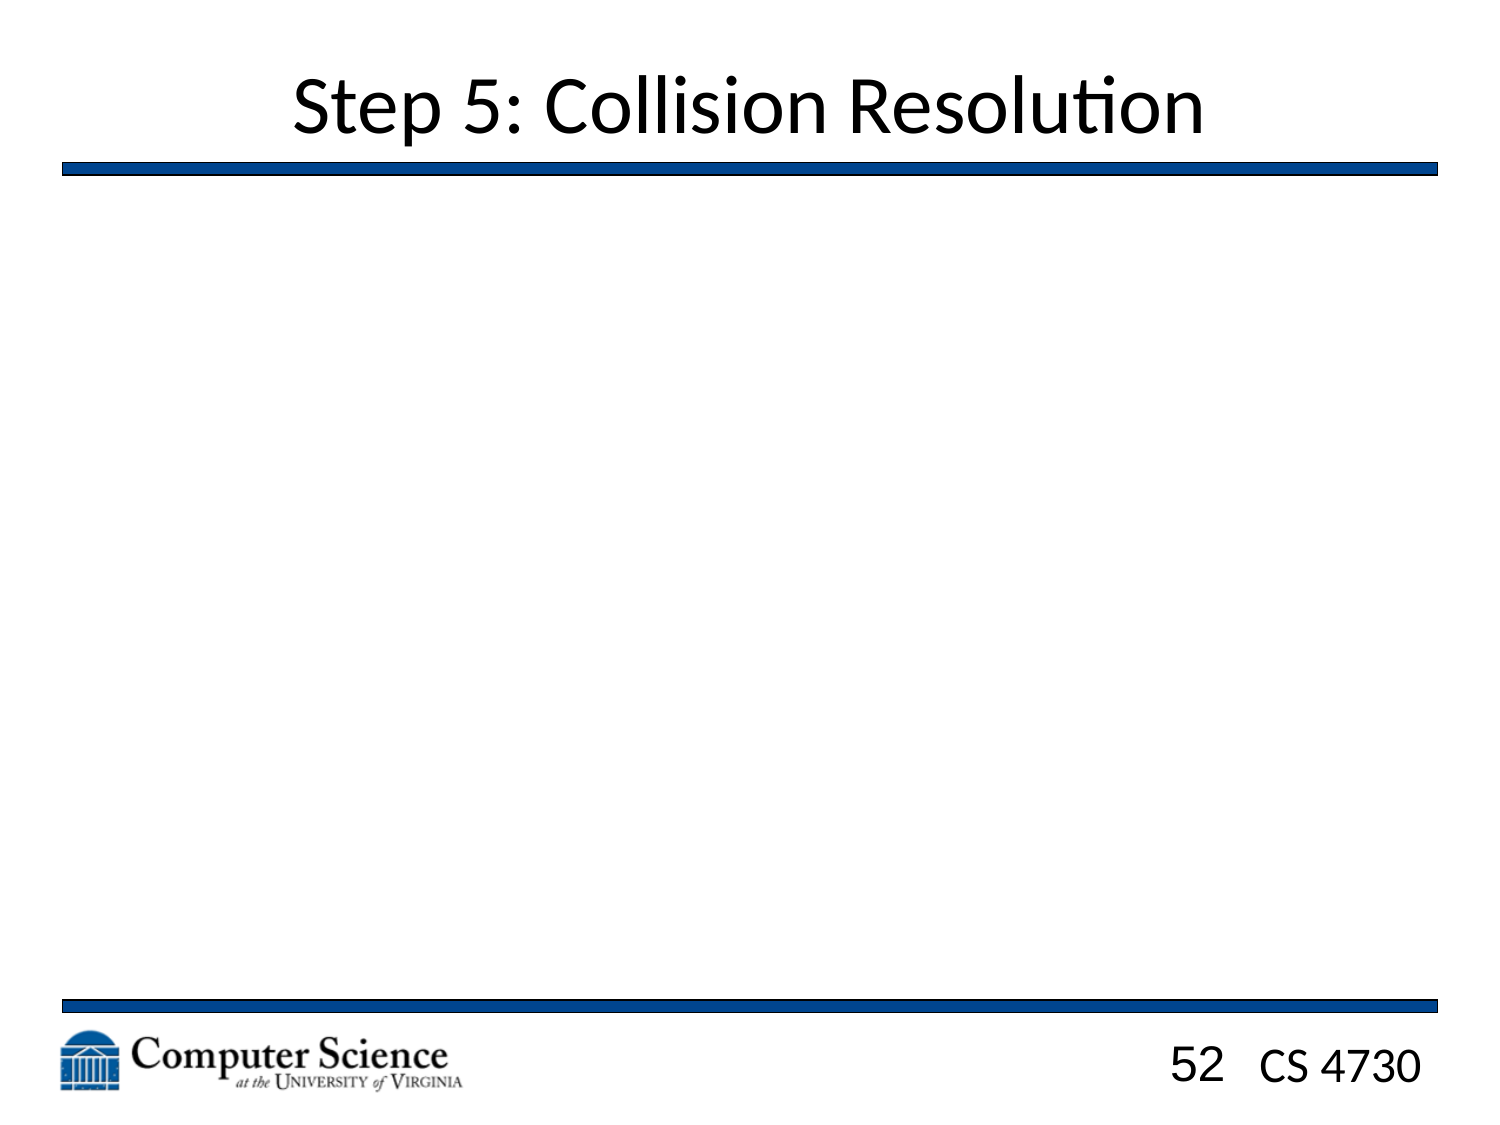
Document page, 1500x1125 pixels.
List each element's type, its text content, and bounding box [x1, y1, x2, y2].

picture [50, 1024, 472, 1101]
title Step 5: Collision Resolution [62, 49, 1438, 151]
slide_number 52 [1155, 1024, 1468, 1100]
